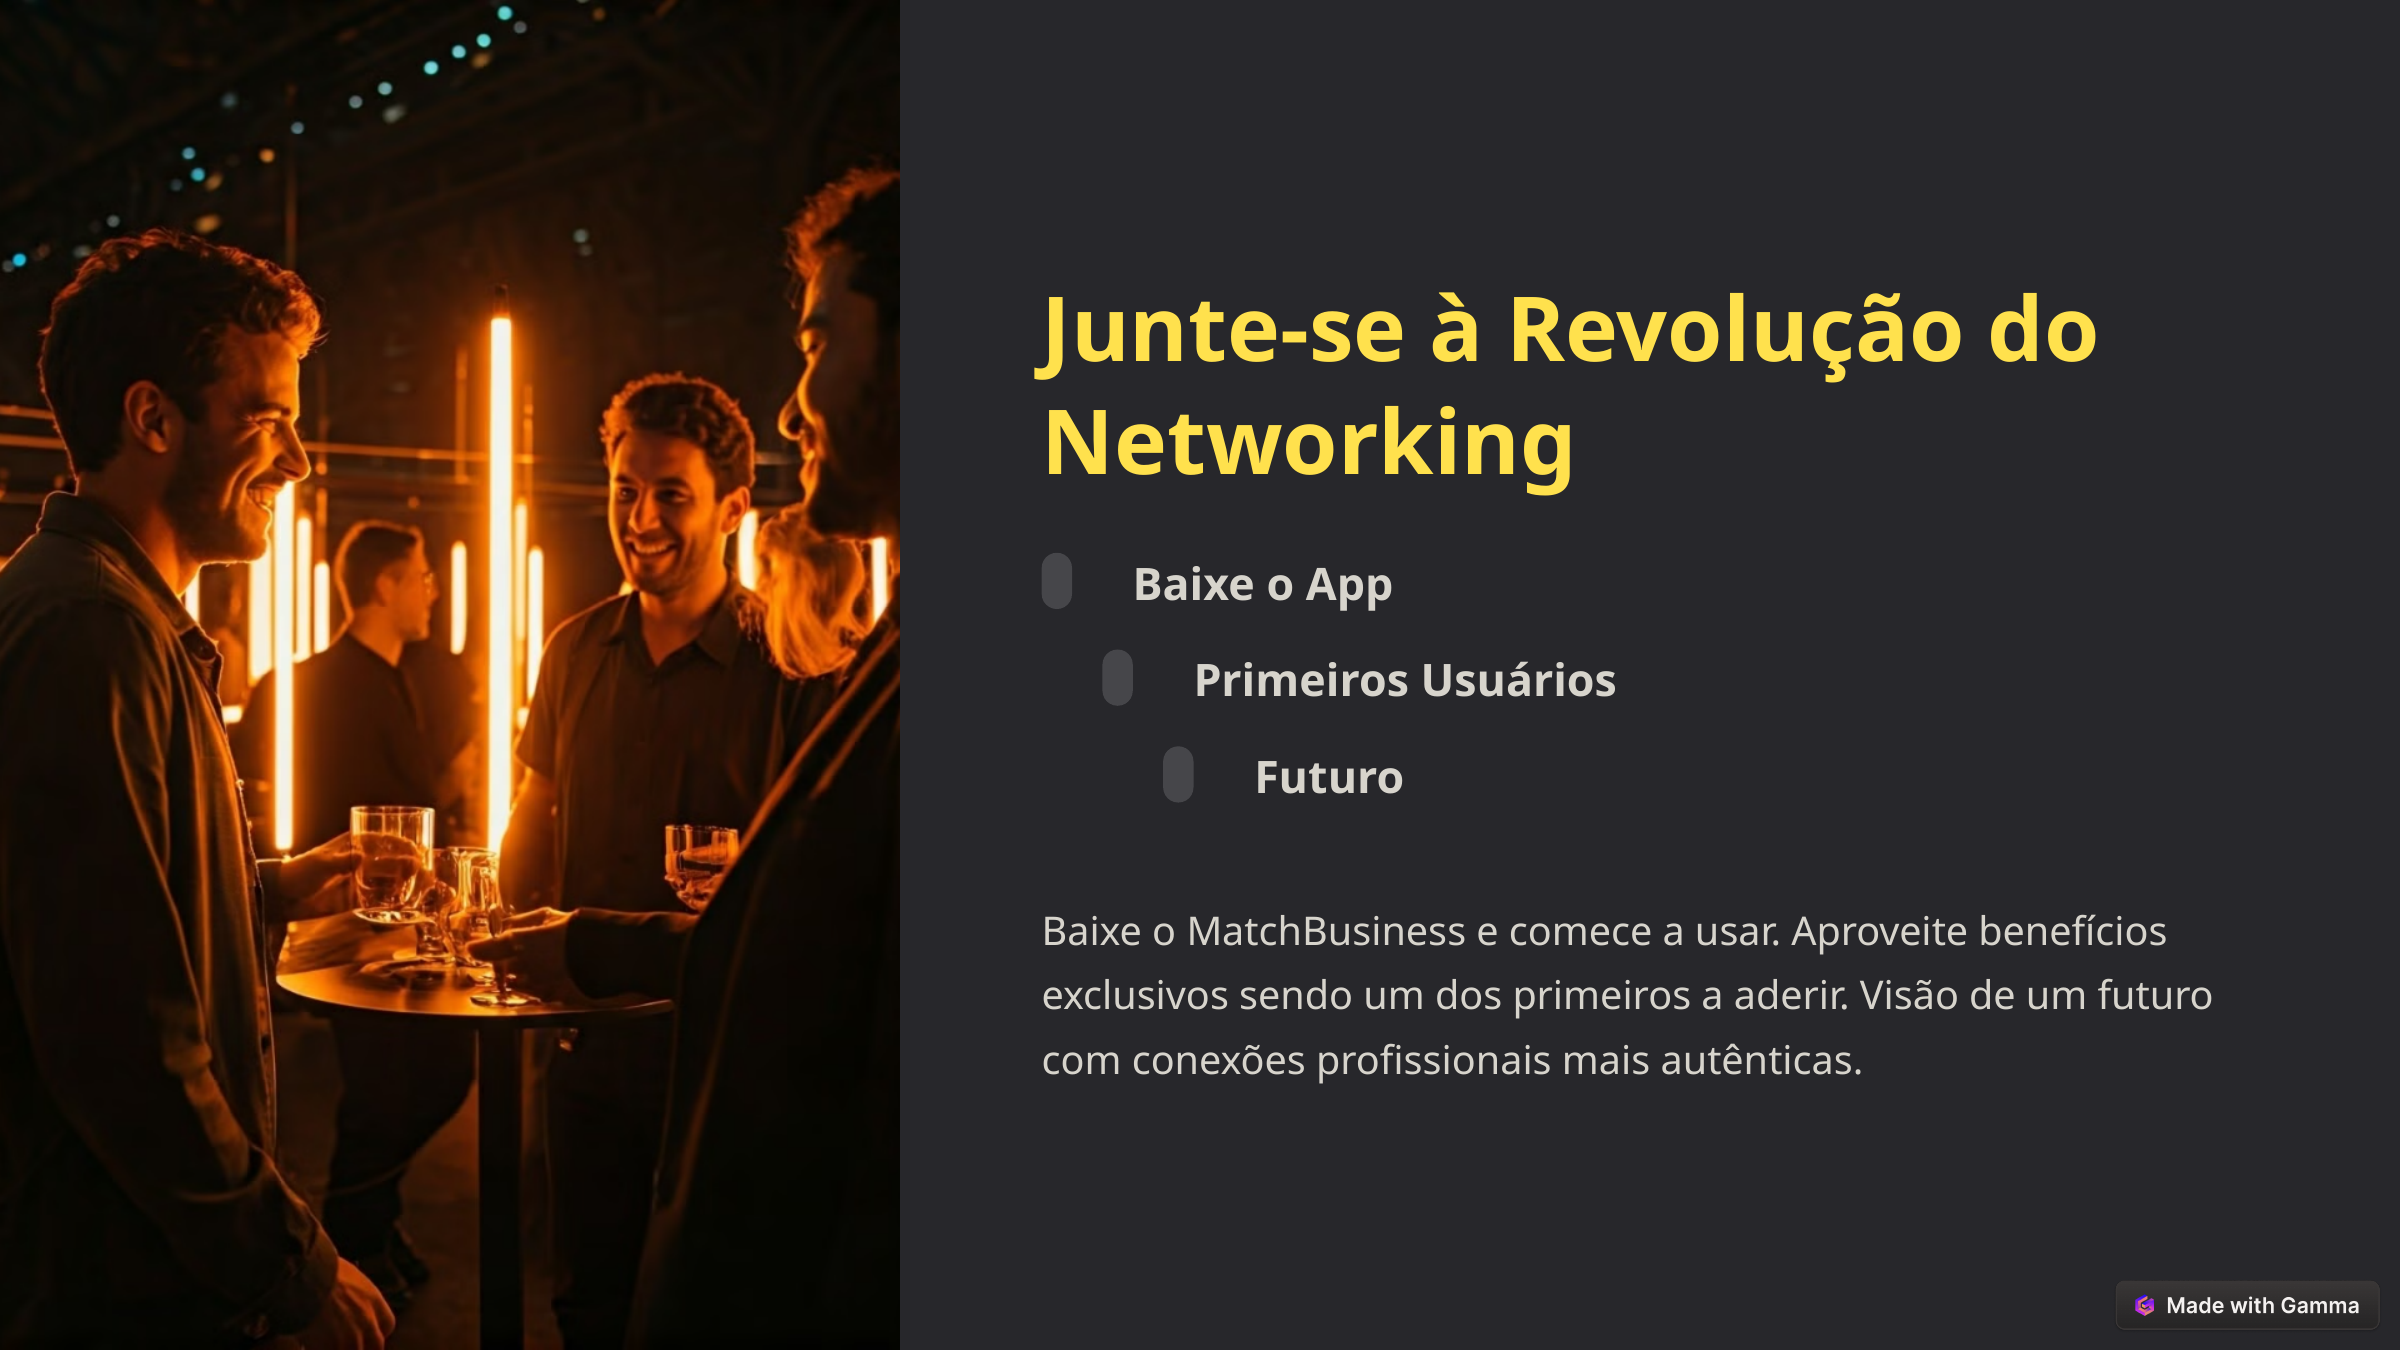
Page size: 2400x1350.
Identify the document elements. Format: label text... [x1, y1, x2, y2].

text_box Primeiros Usuários [1193, 649, 1644, 706]
text_box Baixe o App [1132, 552, 1583, 609]
text_box Junte-se à Revolução do Networking [1041, 266, 2259, 492]
text_box [1041, 552, 1073, 610]
picture [0, 0, 900, 1350]
text_box Baixe o MatchBusiness e comece a usar. Aproveite benefícios exclusivos sendo um dos primeiros a aderir. Visão de um futuro com conexões profissionais mais autênticas. [1041, 888, 2259, 1083]
picture [2106, 1271, 2389, 1339]
text_box Futuro [1254, 746, 1705, 803]
text_box [1102, 649, 1133, 706]
text_box [1163, 746, 1194, 803]
